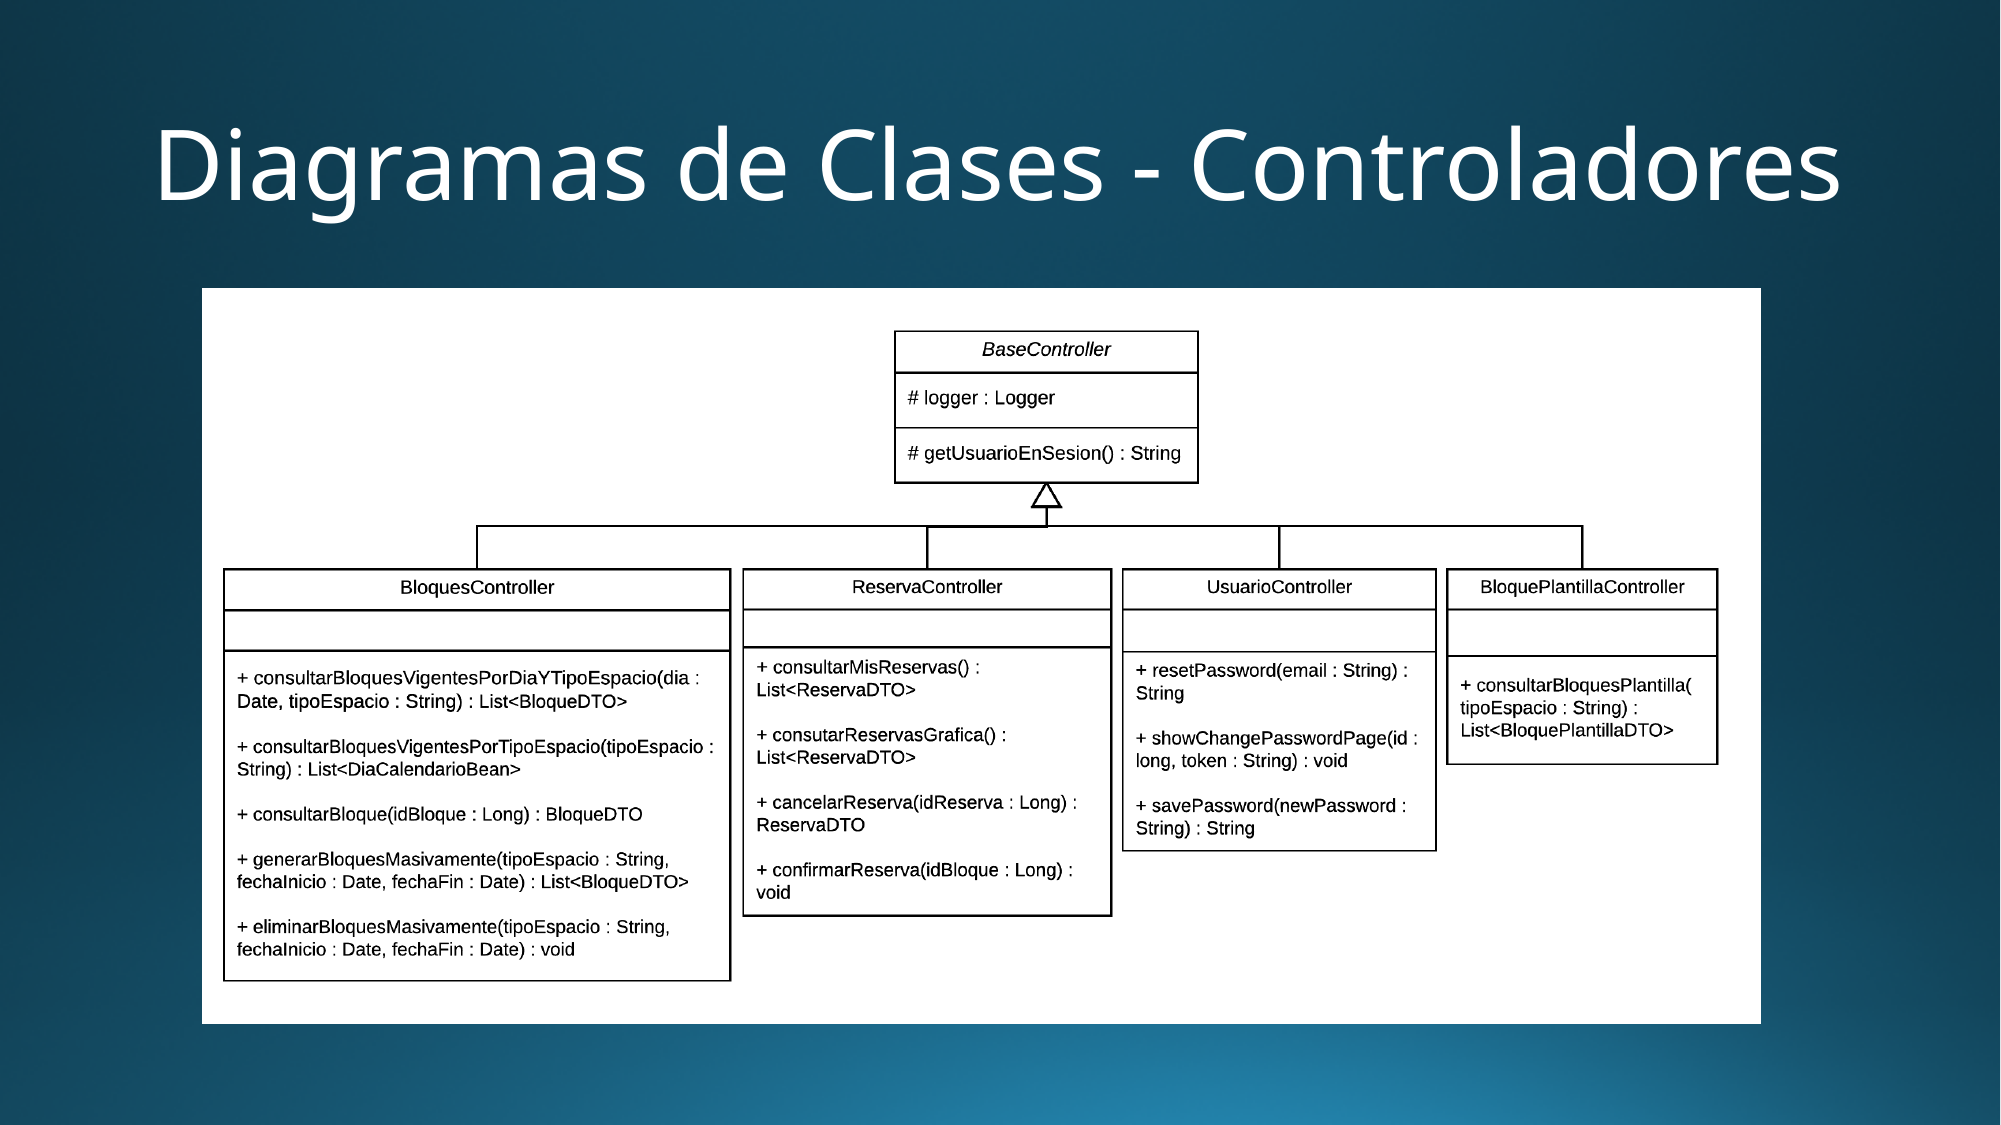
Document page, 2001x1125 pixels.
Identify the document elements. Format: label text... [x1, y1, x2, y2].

title Diagramas de Clases - Controladores [137, 59, 1863, 278]
picture [0, 0, 2001, 1125]
